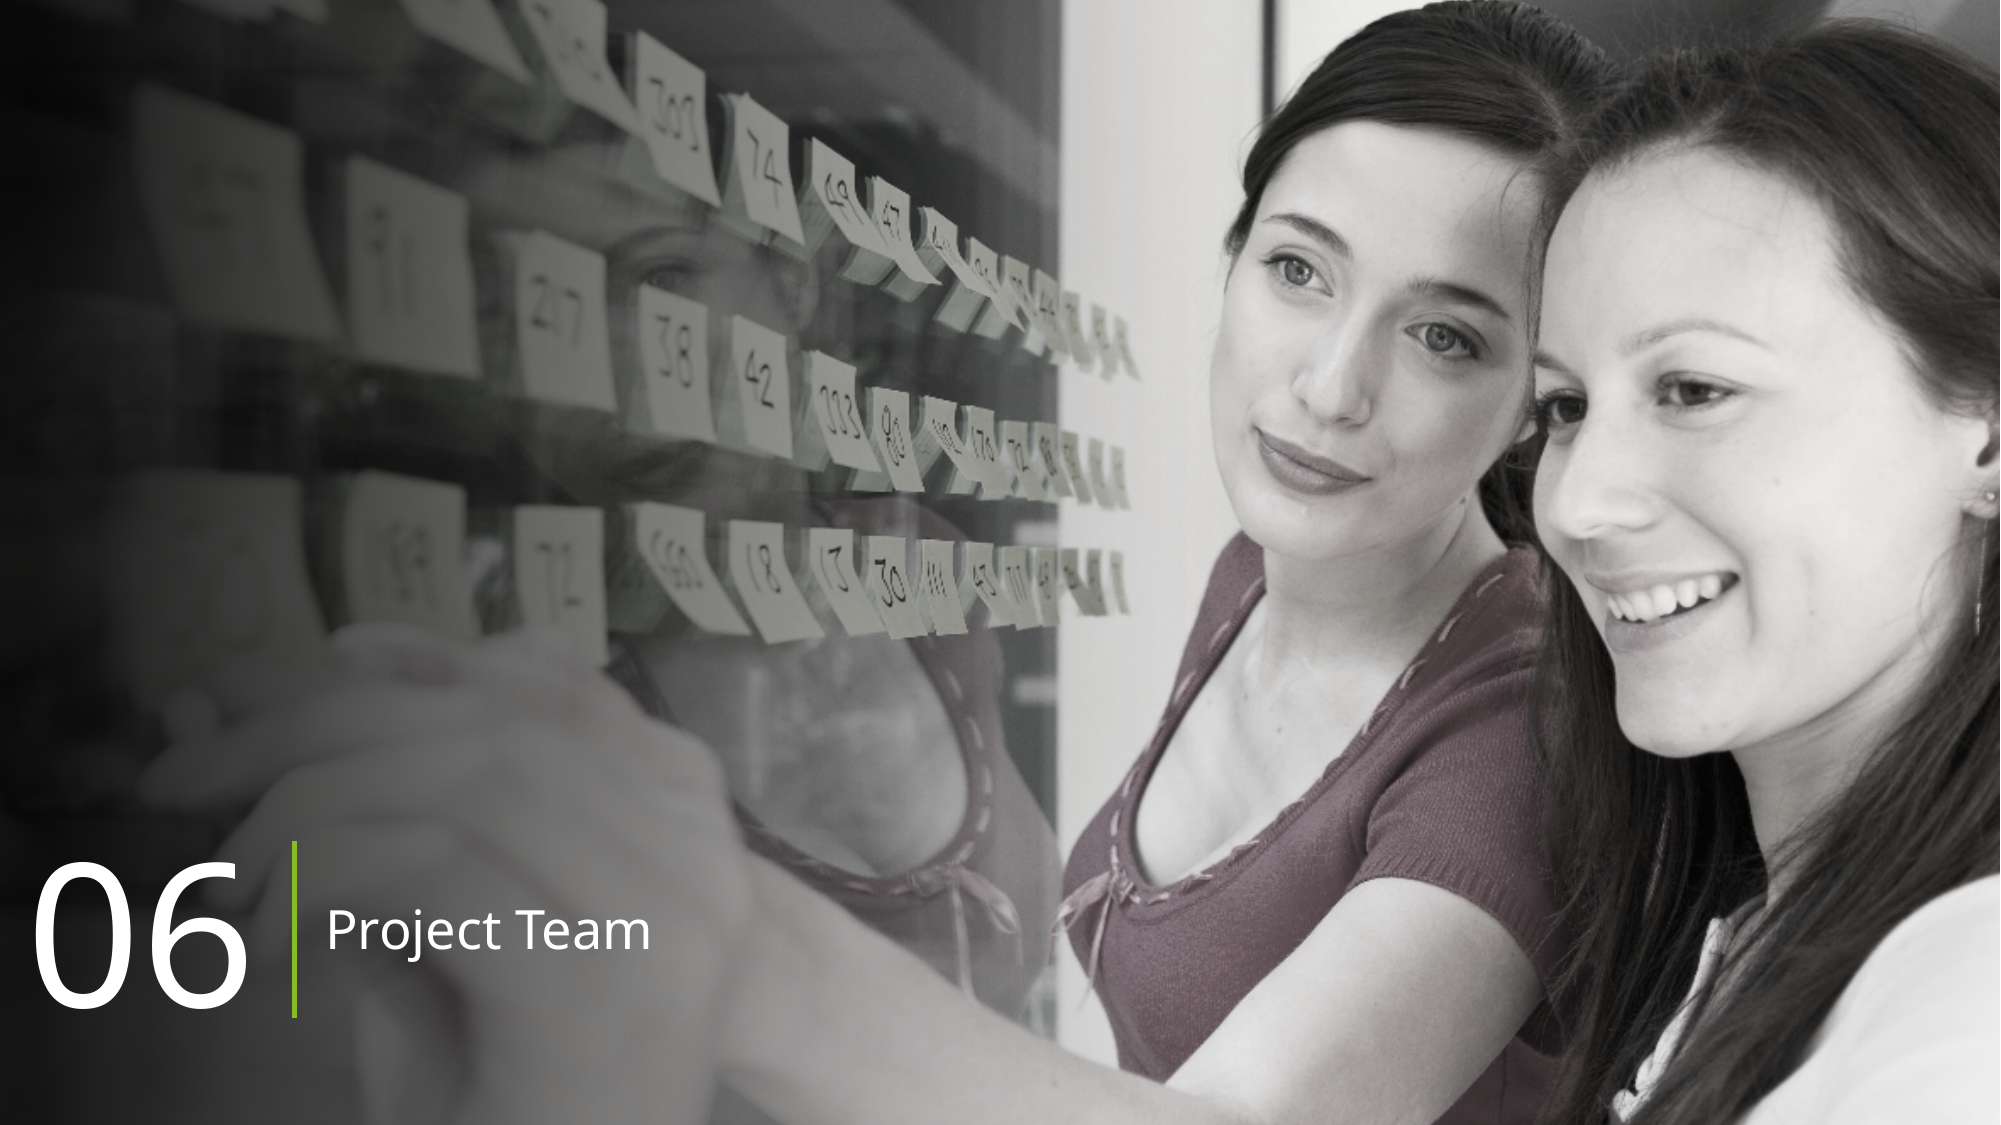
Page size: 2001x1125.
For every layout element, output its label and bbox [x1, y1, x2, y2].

text_box [0, 840, 881, 1018]
picture [0, 0, 2000, 1125]
